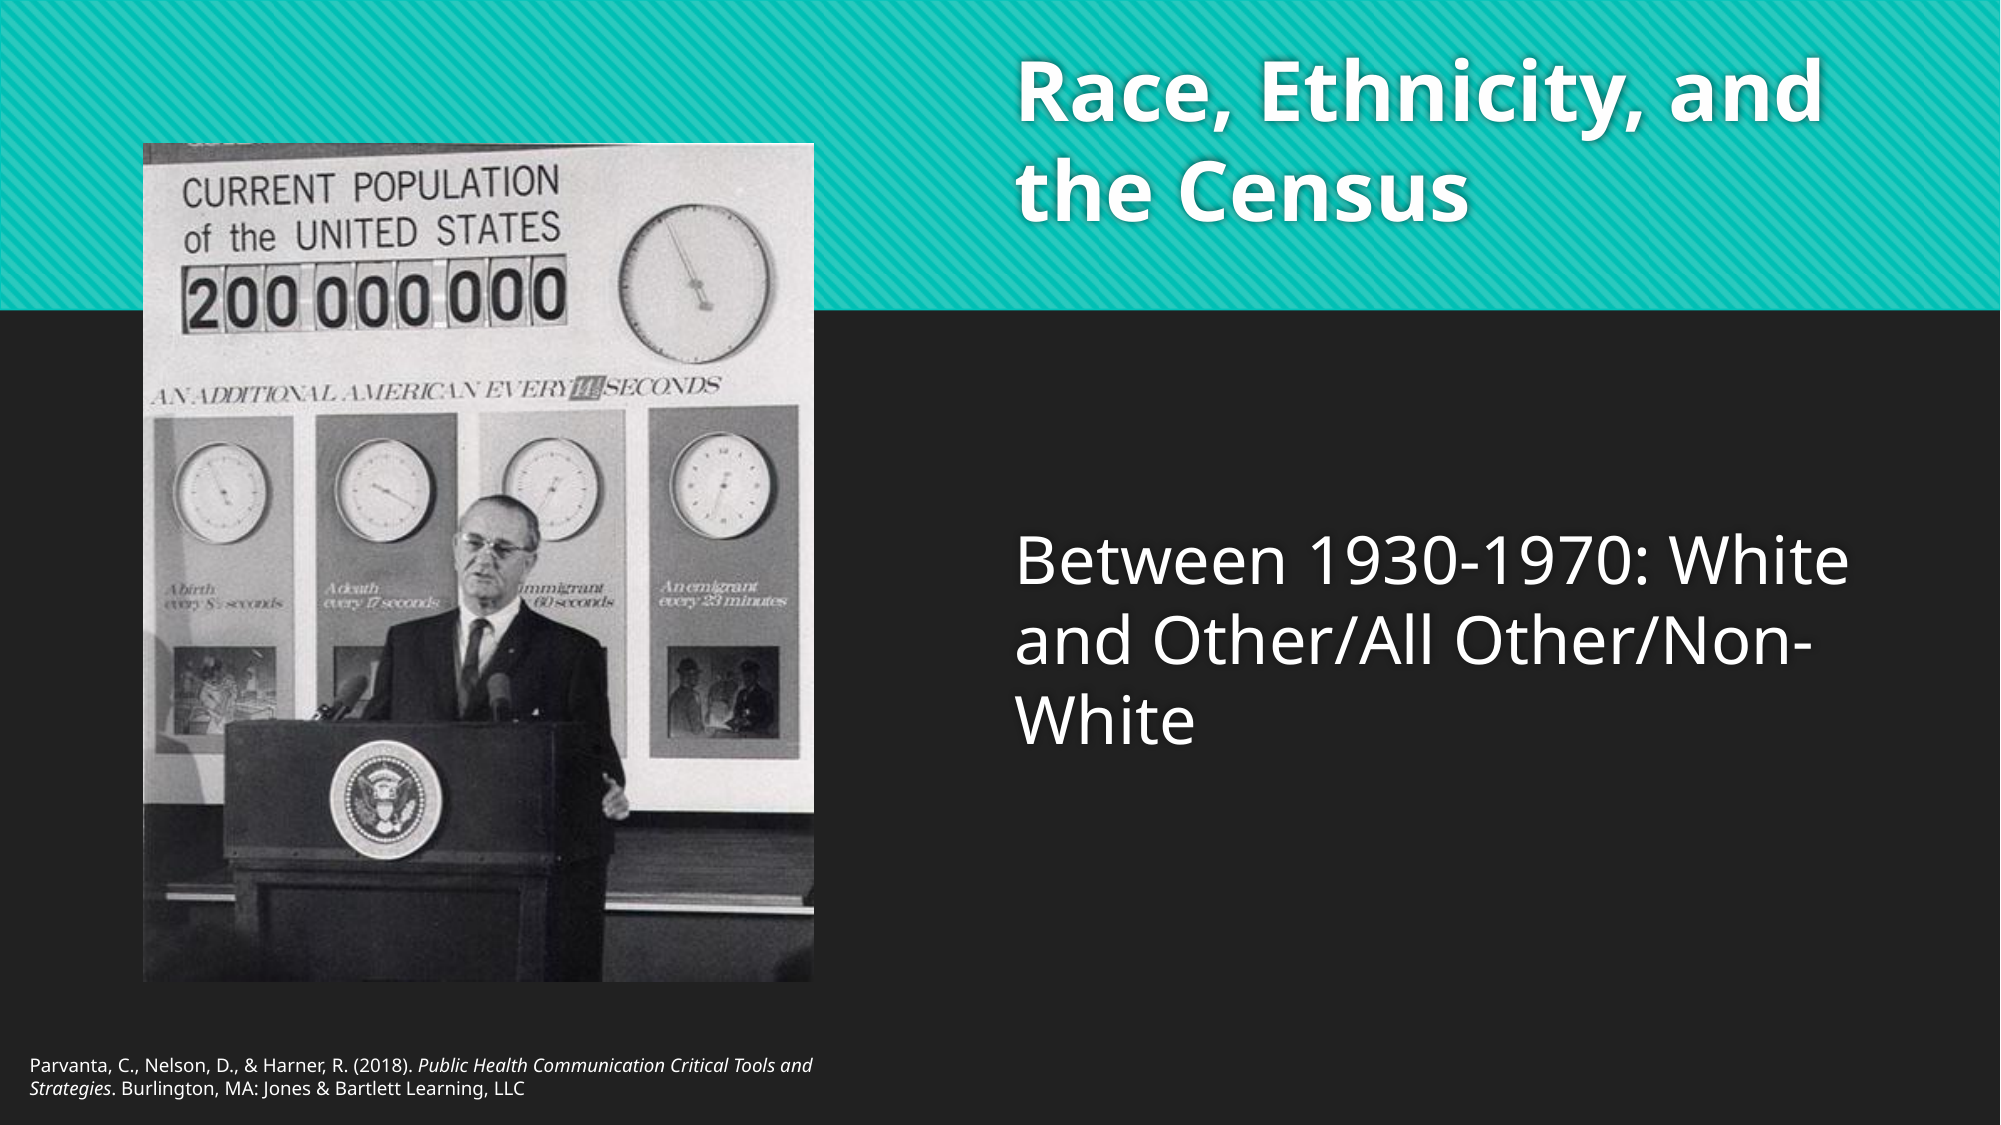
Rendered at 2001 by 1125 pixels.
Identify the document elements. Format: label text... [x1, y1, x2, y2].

text_box Parvanta, C., Nelson, D., & Harner, R. (2018). Public Health Communication Critical Tools and Strategies. Burlington, MA: Jones & Bartlett Learning, LLC [14, 1046, 878, 1107]
title Race, Ethnicity, and the Census [999, 28, 1872, 246]
picture [142, 143, 814, 982]
list Between 1930-1970: White and Other/All Other/Non-White [999, 510, 1872, 824]
